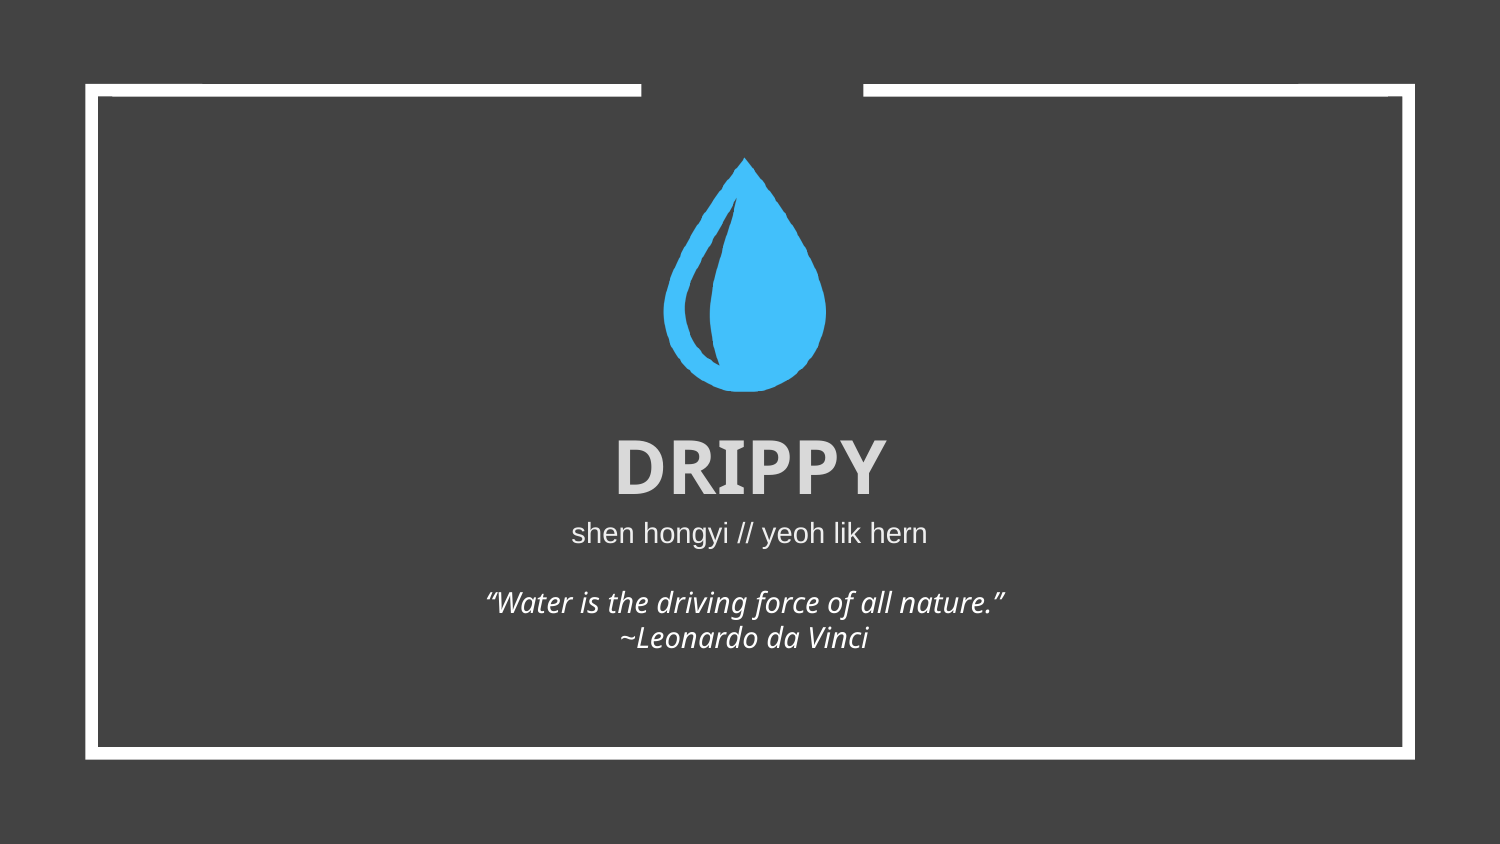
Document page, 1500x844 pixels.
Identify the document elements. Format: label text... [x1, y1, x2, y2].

text_box “Water is the driving force of all nature.” ~Leonardo da Vinci [161, 569, 1327, 706]
picture [627, 157, 862, 392]
title DRIPPY [376, 404, 1124, 499]
text_box shen hongyi // yeoh lik hern [341, 499, 1159, 569]
